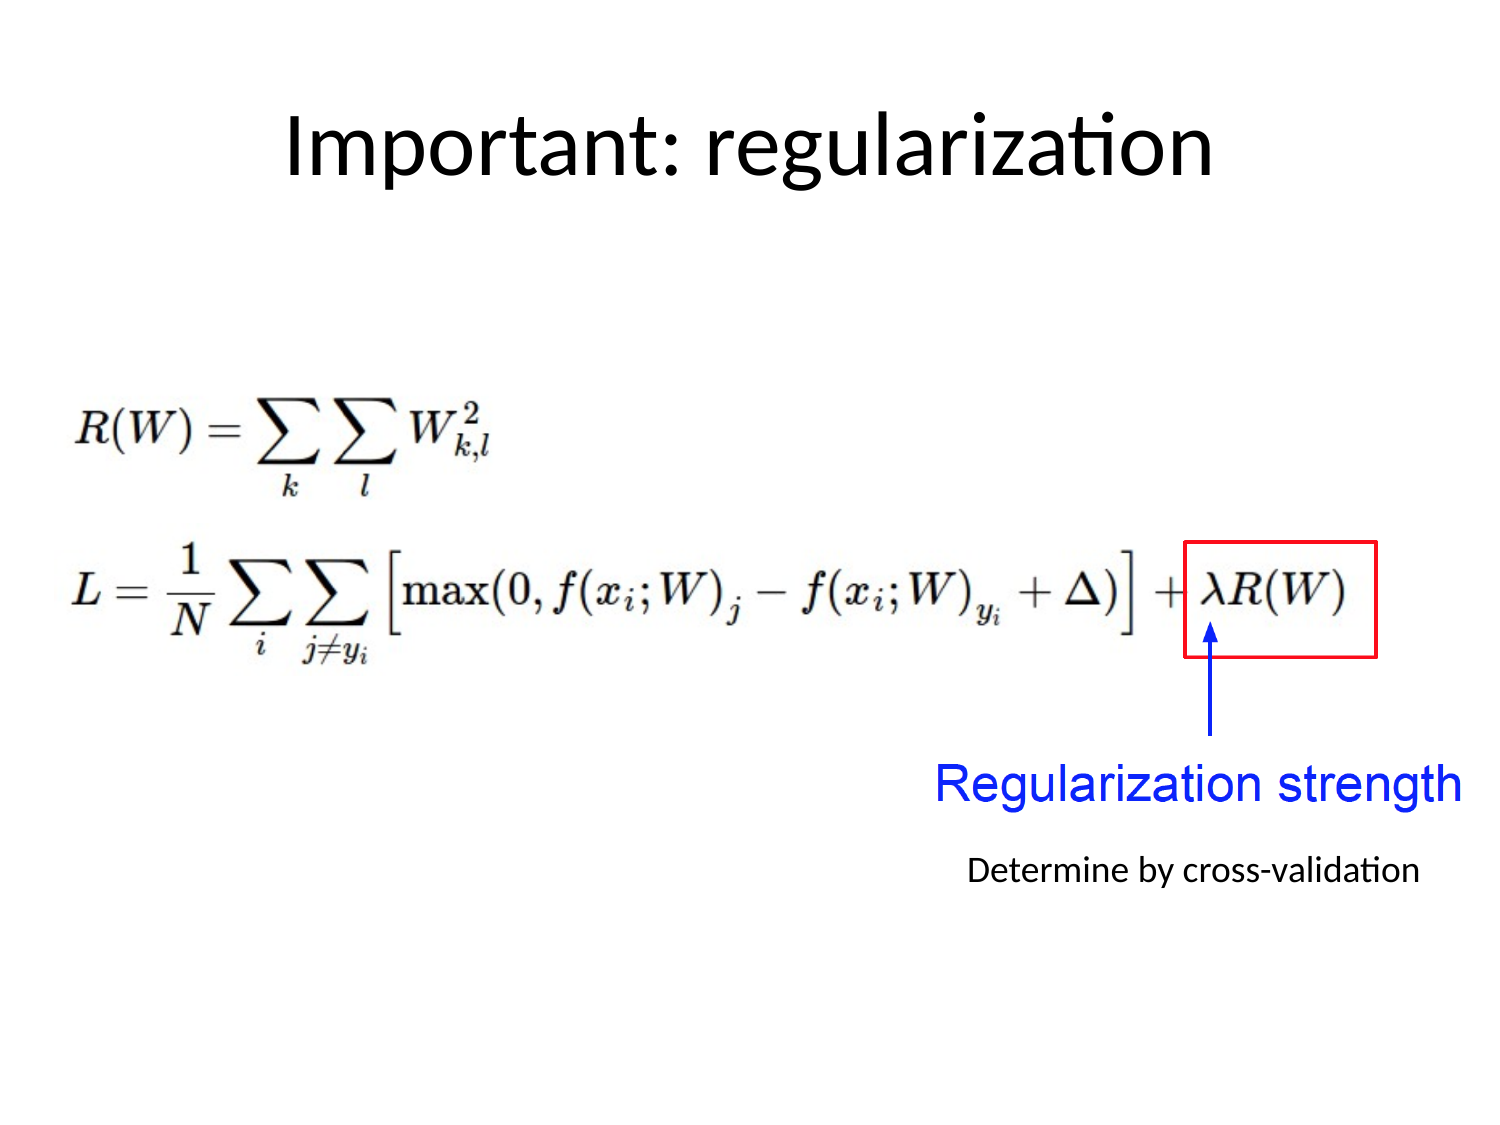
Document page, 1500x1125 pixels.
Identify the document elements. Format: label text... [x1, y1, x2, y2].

picture [3, 348, 1500, 863]
title Important: regularization [75, 45, 1425, 233]
text_box Determine by cross-validation [952, 871, 1437, 898]
